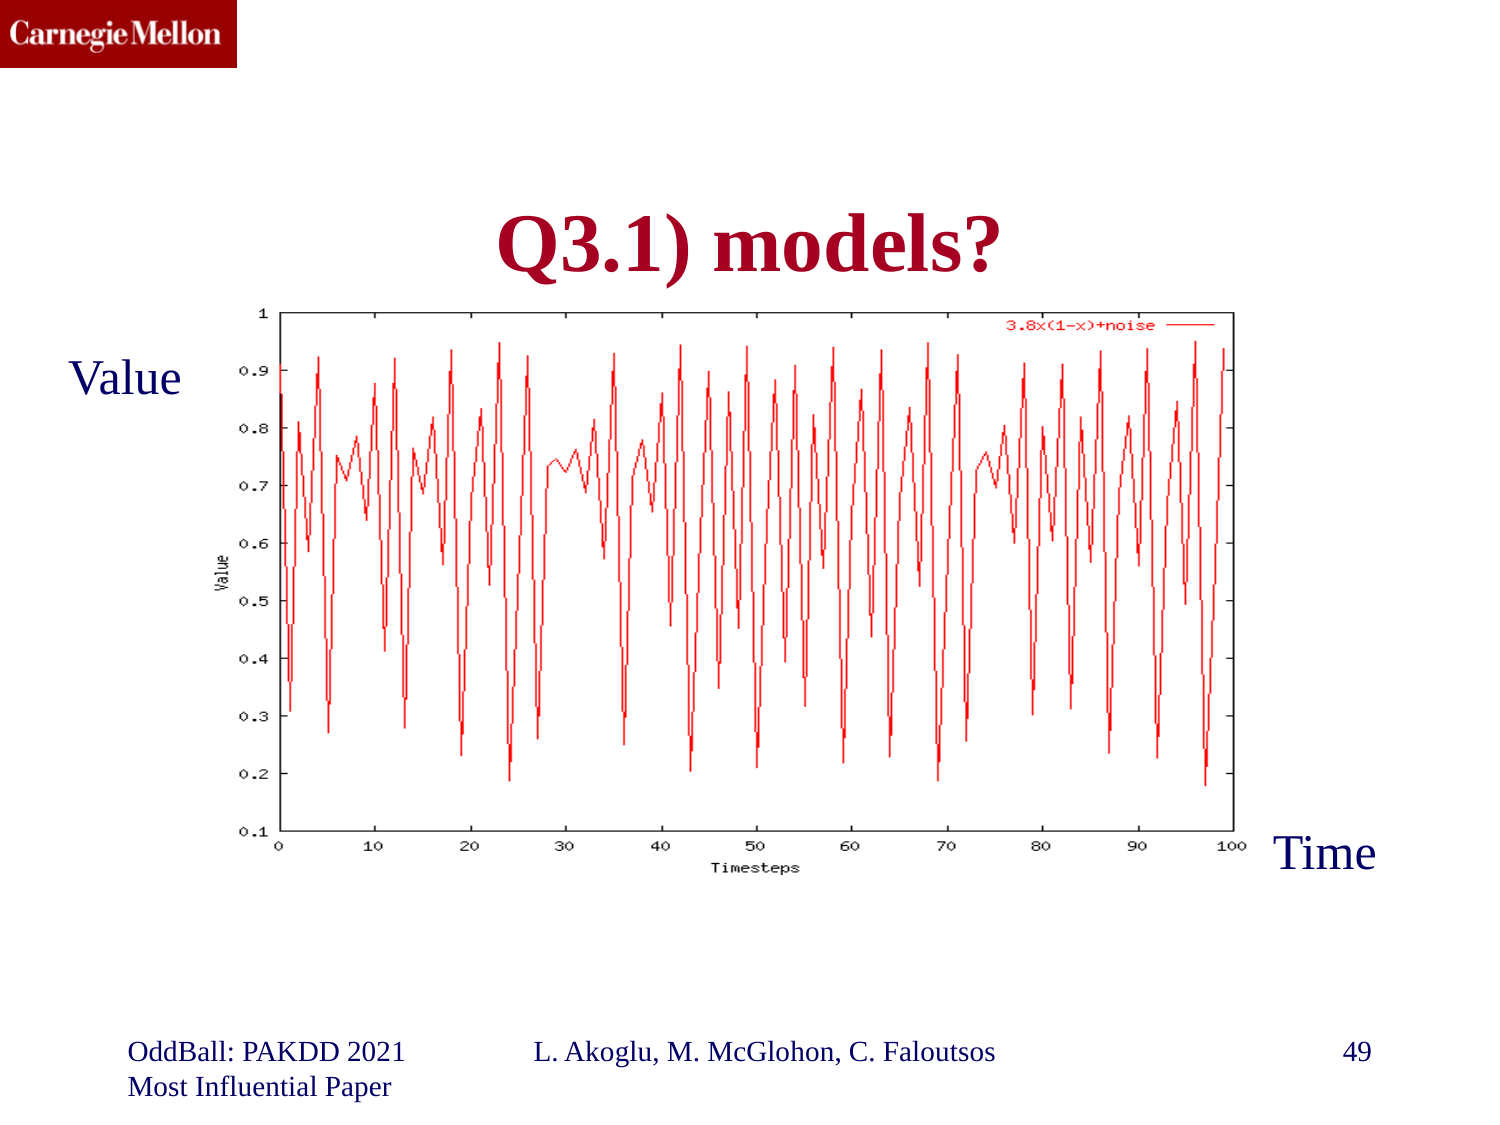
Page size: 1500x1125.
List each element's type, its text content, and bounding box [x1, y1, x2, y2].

slide_number OddBall: PAKDD 2021 Most Influential Paper [112, 1024, 426, 1101]
title Q3.1) models? [112, 187, 1388, 288]
text_box Value [24, 337, 194, 413]
text_box Time [1212, 812, 1438, 888]
slide_number 49 [1074, 1024, 1388, 1101]
picture [0, 0, 237, 68]
footer L. Akoglu, M. McGlohon, C. Faloutsos [512, 1024, 1018, 1101]
picture [199, 299, 1263, 876]
